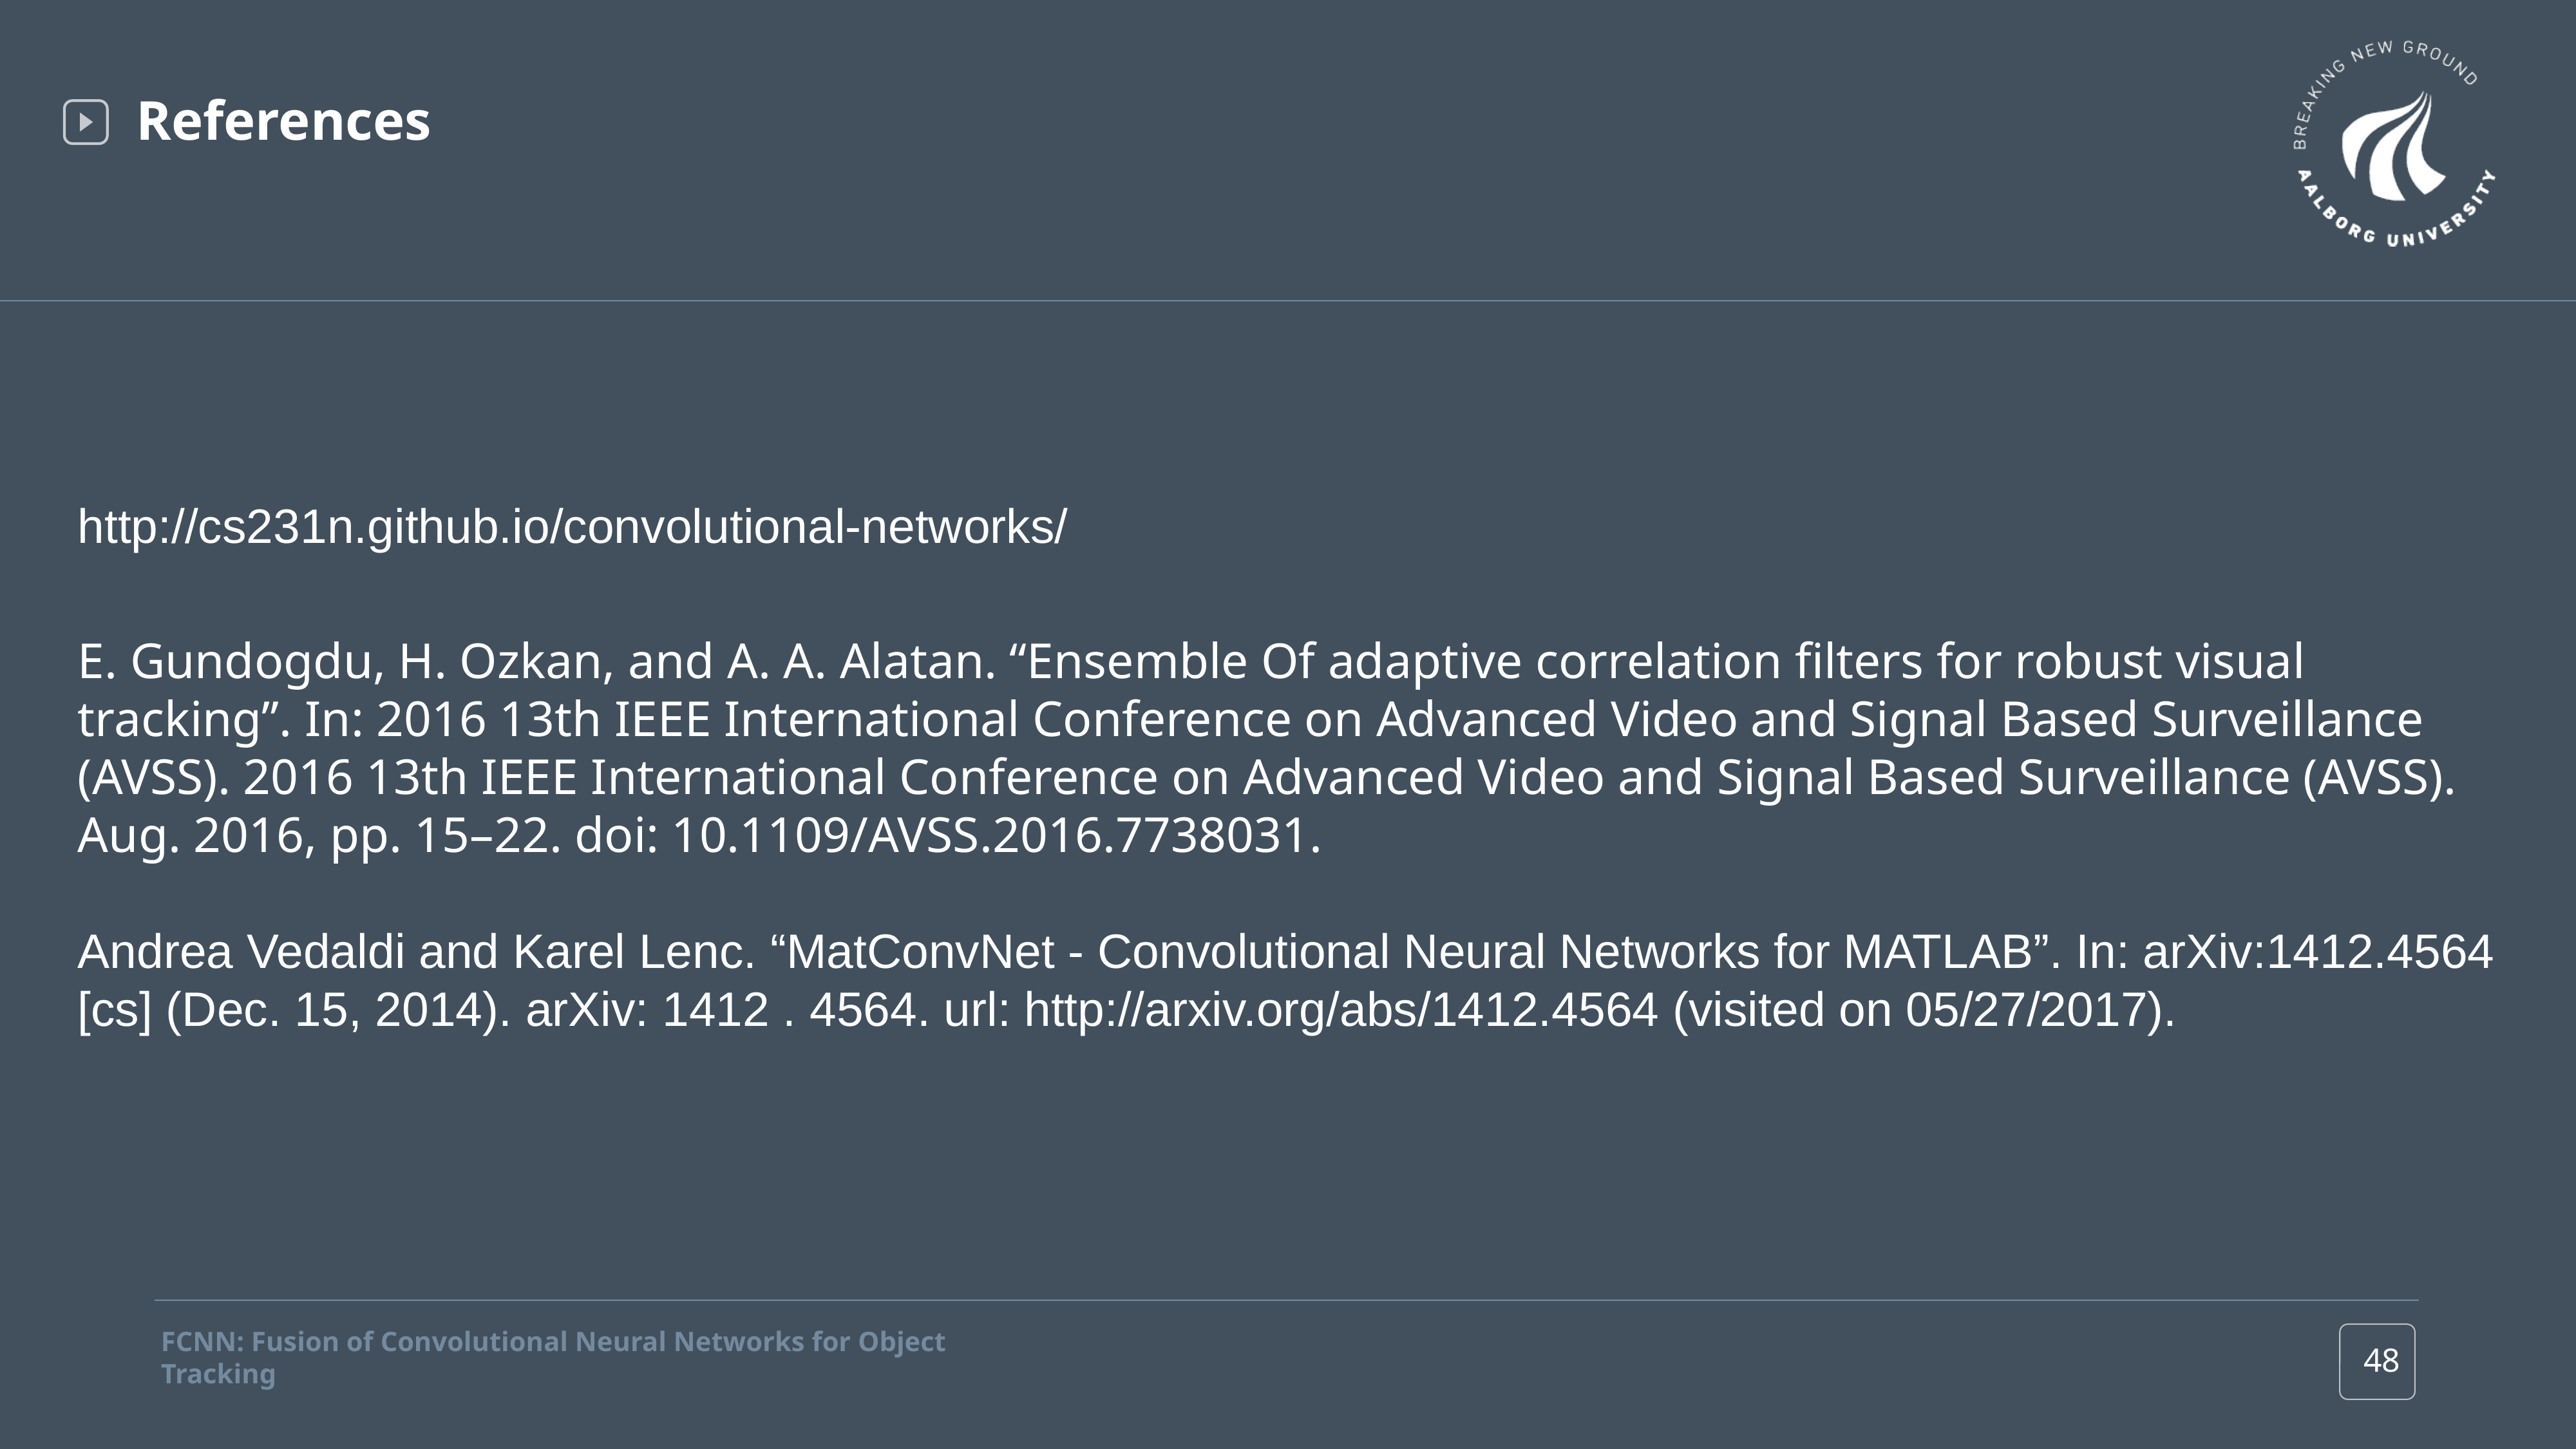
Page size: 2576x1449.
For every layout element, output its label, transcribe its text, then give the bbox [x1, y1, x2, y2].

text_box http://cs231n.github.io/convolutional-networks/ E. Gundogdu, H. Ozkan, and A. A. Alatan. “Ensemble Of adaptive correlation filters for robust visual tracking”. In: 2016 13th IEEE International Conference on Advanced Video and Signal Based Surveillance (AVSS). 2016 13th IEEE International Conference on Advanced Video and Signal Based Surveillance (AVSS). Aug. 2016, pp. 15–22. doi: 10.1109/AVSS.2016.7738031. Andrea Vedaldi and Karel Lenc. “MatConvNet - Convolutional Neural Networks for MATLAB”. In: arXiv:1412.4564 [cs] (Dec. 15, 2014). arXiv: 1412 . 4564. url: http://arxiv.org/abs/1412.4564 (visited on 05/27/2017). [72, 477, 2504, 1054]
text_box ‹#› [2349, 1336, 2407, 1387]
text_box References [130, 80, 441, 157]
picture [2293, 41, 2497, 247]
